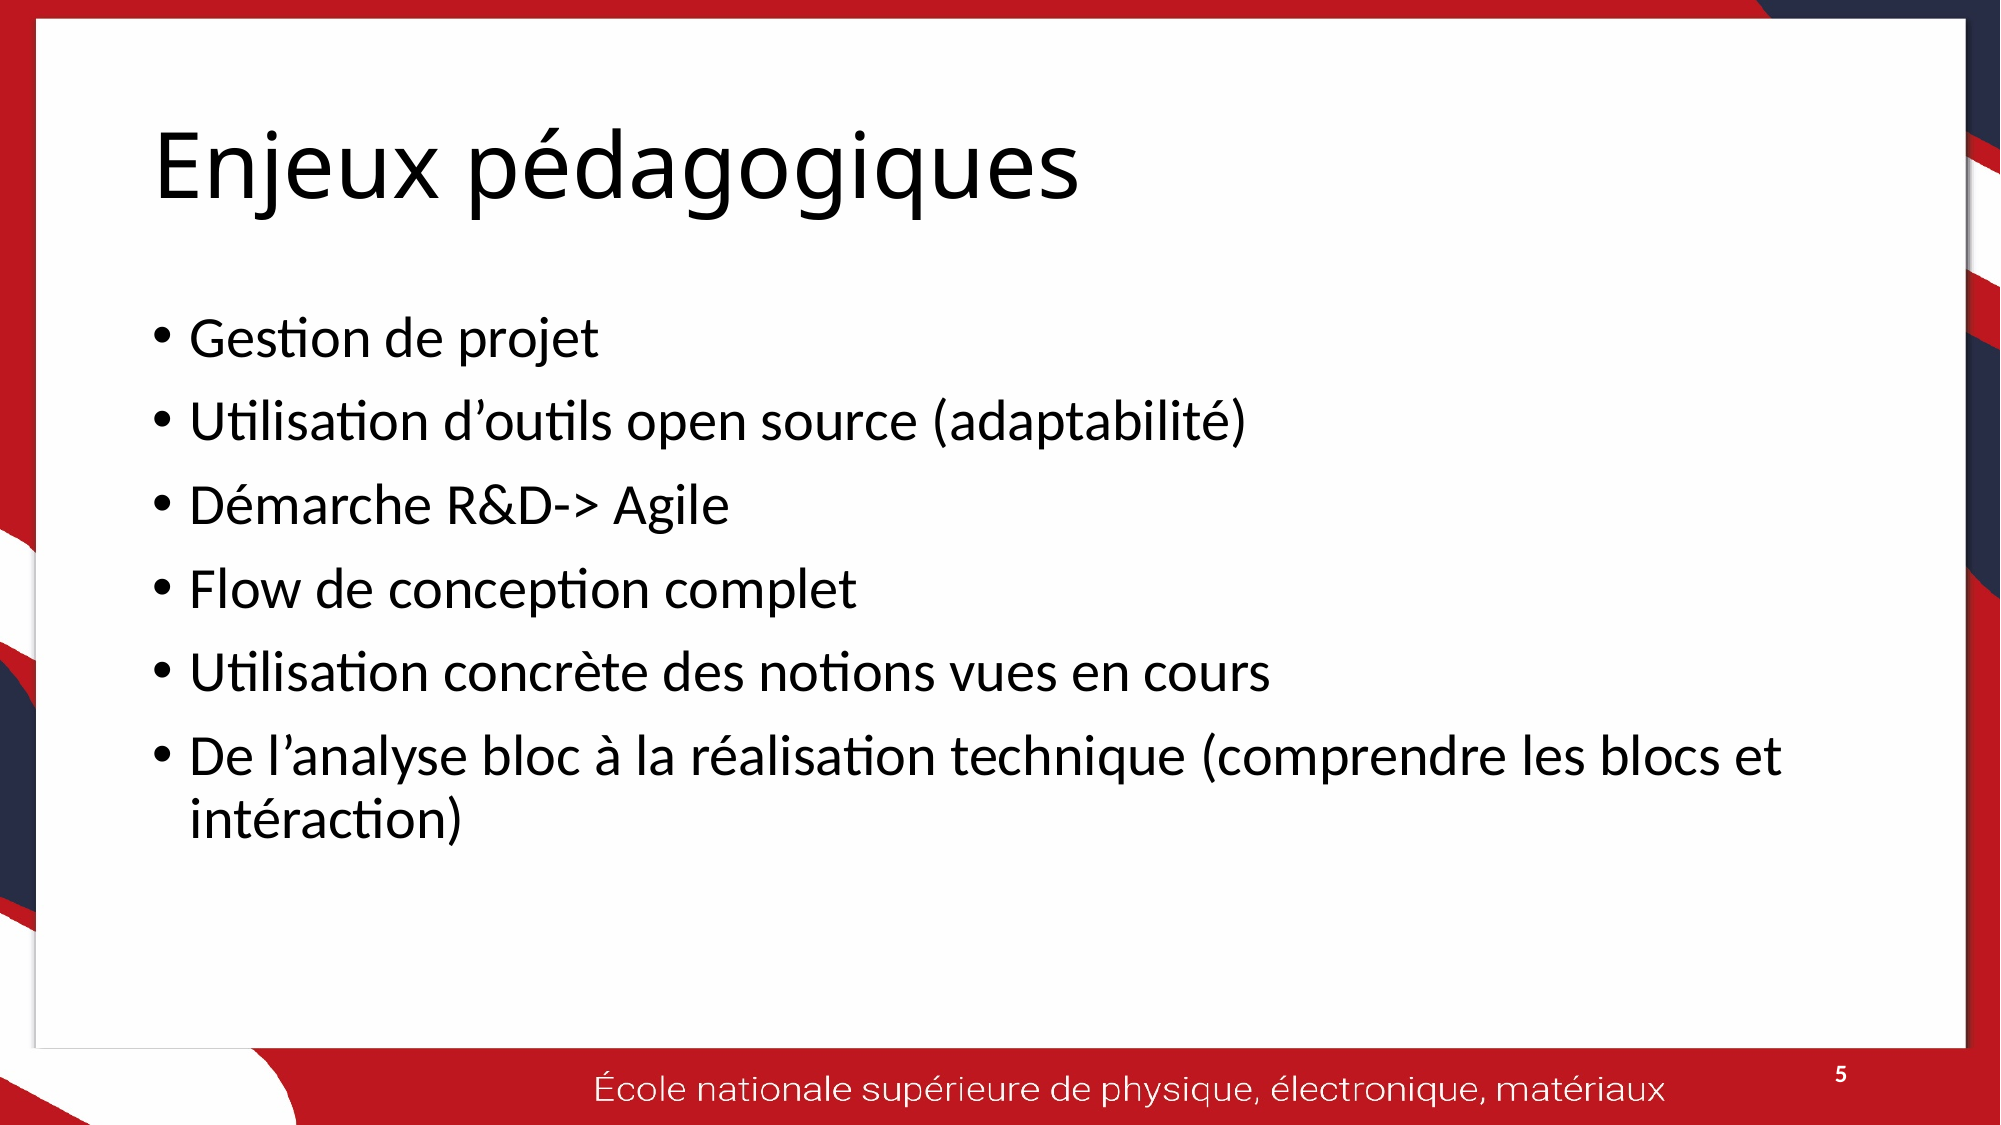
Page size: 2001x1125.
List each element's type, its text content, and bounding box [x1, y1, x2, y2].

title Enjeux pédagogiques [137, 59, 1863, 278]
picture [0, 0, 2000, 1125]
slide_number 5 [1412, 1042, 1863, 1103]
list Gestion de projet Utilisation d’outils open source (adaptabilité) Démarche R&D-> Agile Flow de conception complet Utilisation concrète des notions vues en cours De l’analyse bloc à la réalisation technique (comprendre les blocs et intéraction) [137, 299, 1863, 1014]
